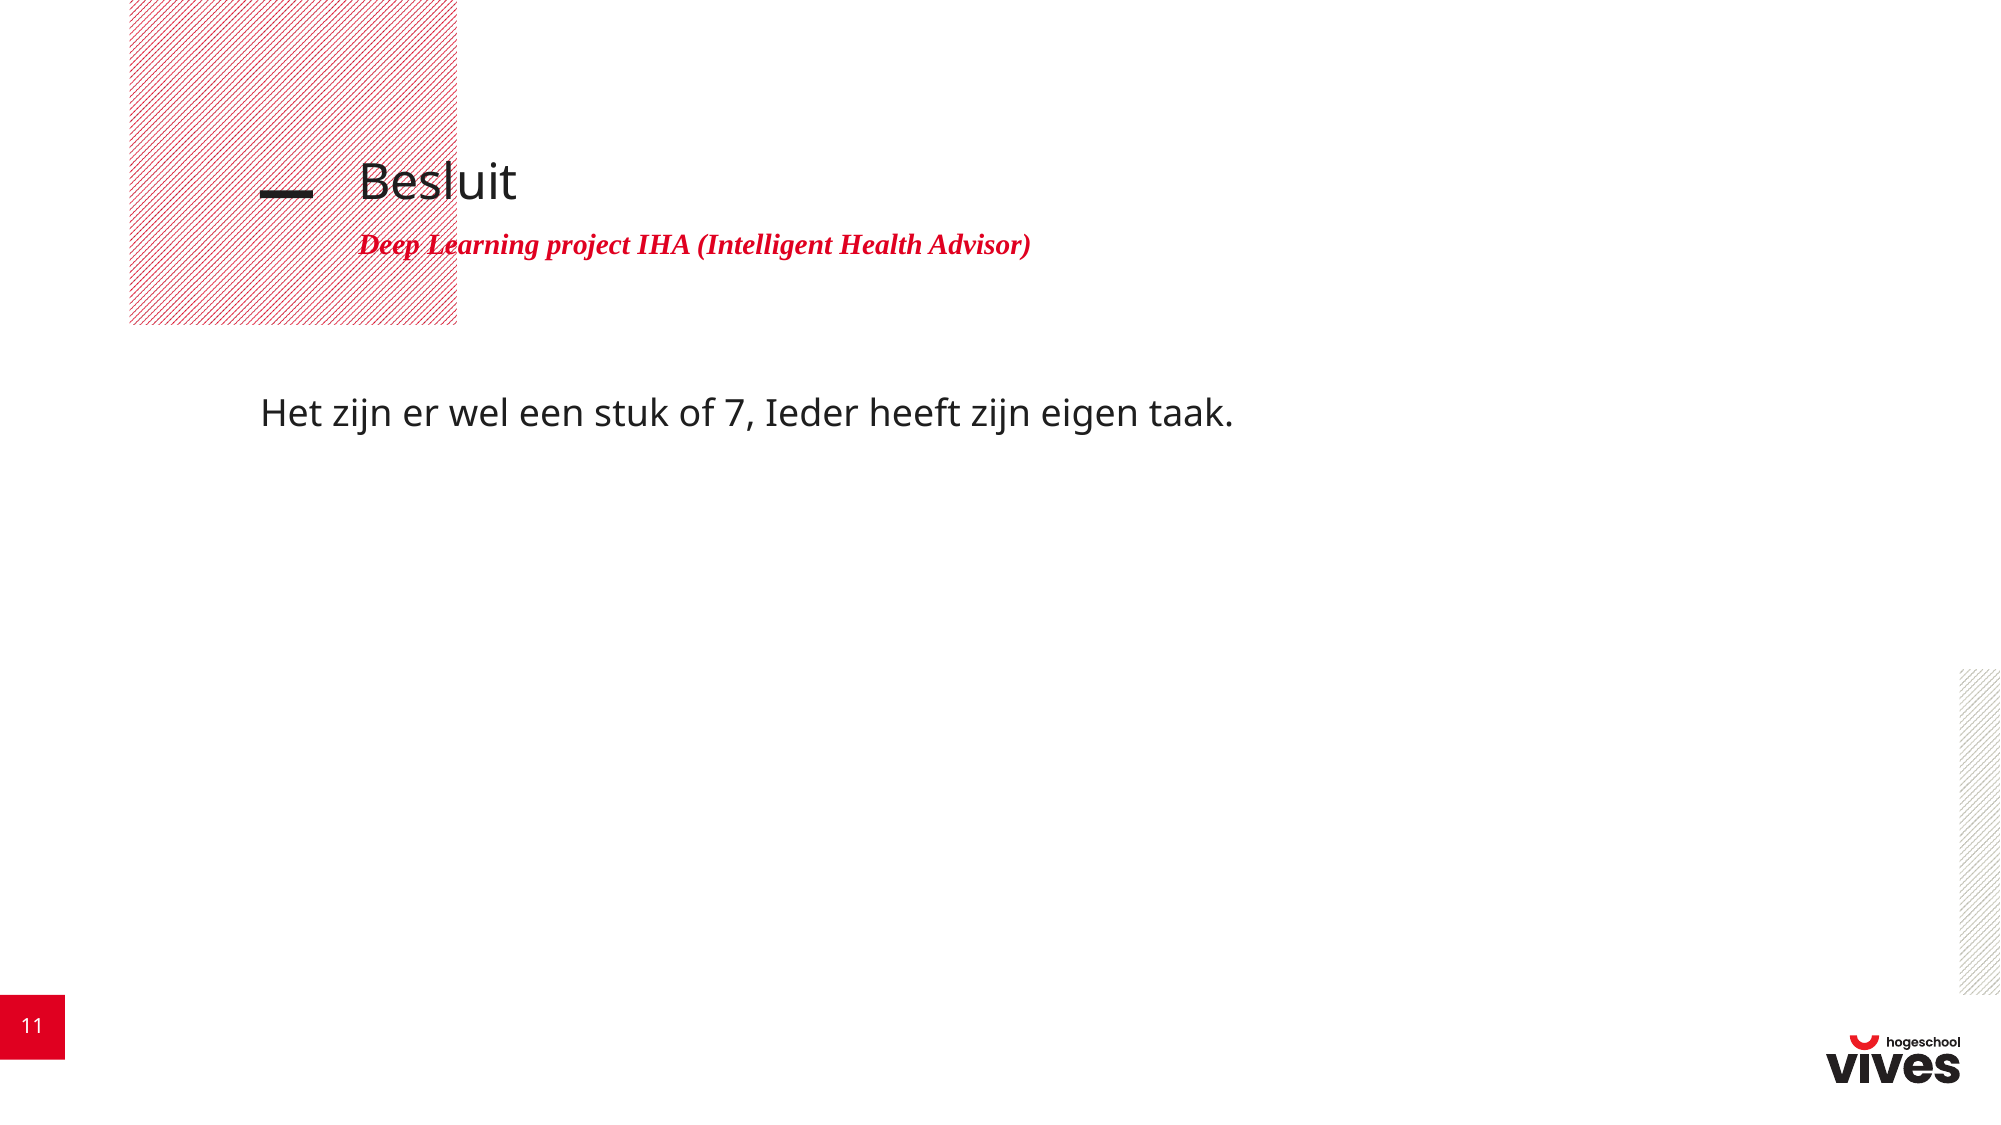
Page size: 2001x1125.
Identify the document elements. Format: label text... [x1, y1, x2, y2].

picture [129, 0, 457, 325]
list Het zijn er wel een stuk of 7, Ieder heeft zijn eigen taak. [259, 388, 1863, 995]
picture [1959, 669, 2000, 995]
list Deep Learning project IHA (Intelligent Health Advisor) [358, 217, 1863, 268]
title Besluit [358, 138, 1863, 217]
